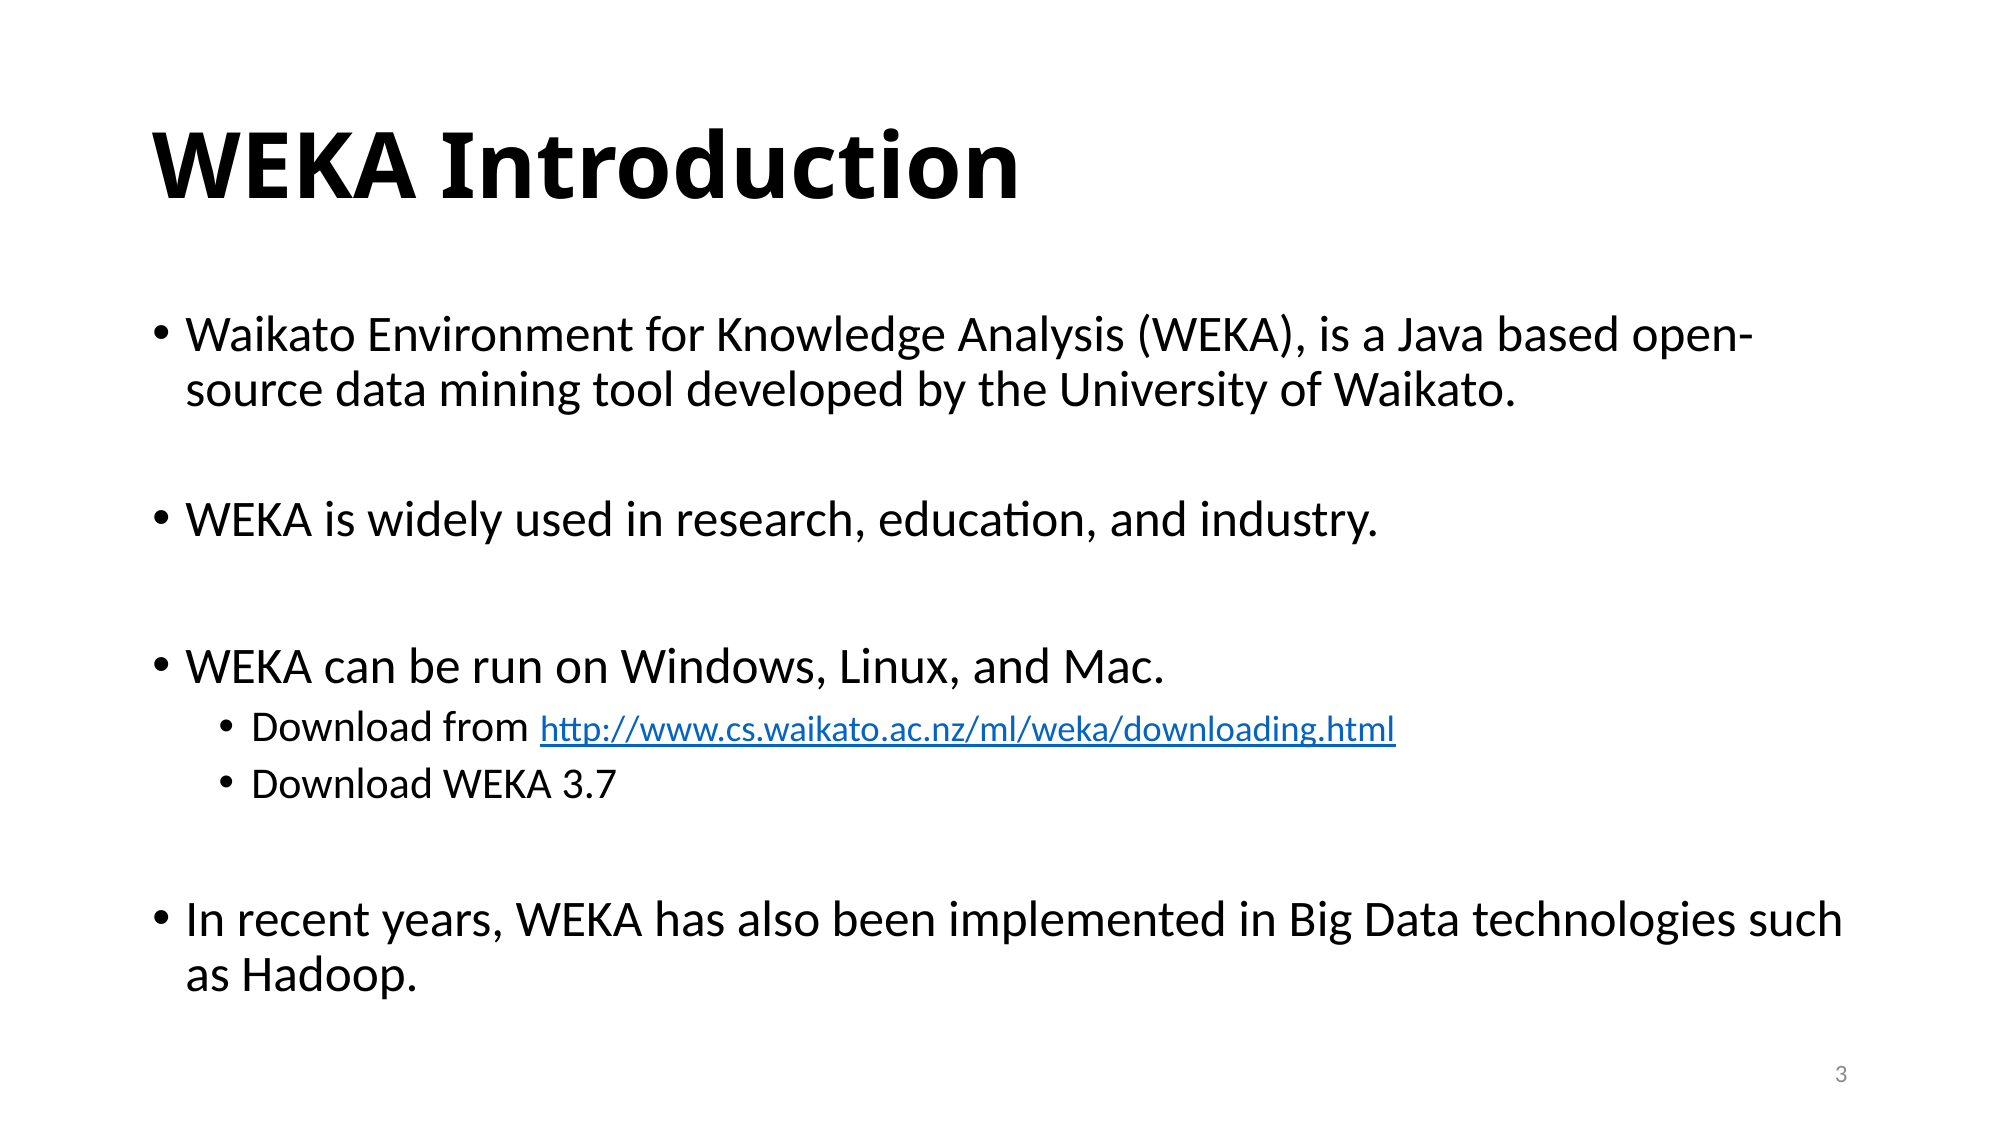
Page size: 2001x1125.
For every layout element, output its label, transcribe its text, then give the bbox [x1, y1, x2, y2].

slide_number 3 [1412, 1042, 1863, 1103]
title WEKA Introduction [137, 59, 1863, 278]
list Waikato Environment for Knowledge Analysis (WEKA), is a Java based open-source data mining tool developed by the University of Waikato. WEKA is widely used in research, education, and industry. WEKA can be run on Windows, Linux, and Mac. Download from http://www.cs.waikato.ac.nz/ml/weka/downloading.html Download WEKA 3.7 In recent years, WEKA has also been implemented in Big Data technologies such as Hadoop. [137, 299, 1863, 1014]
